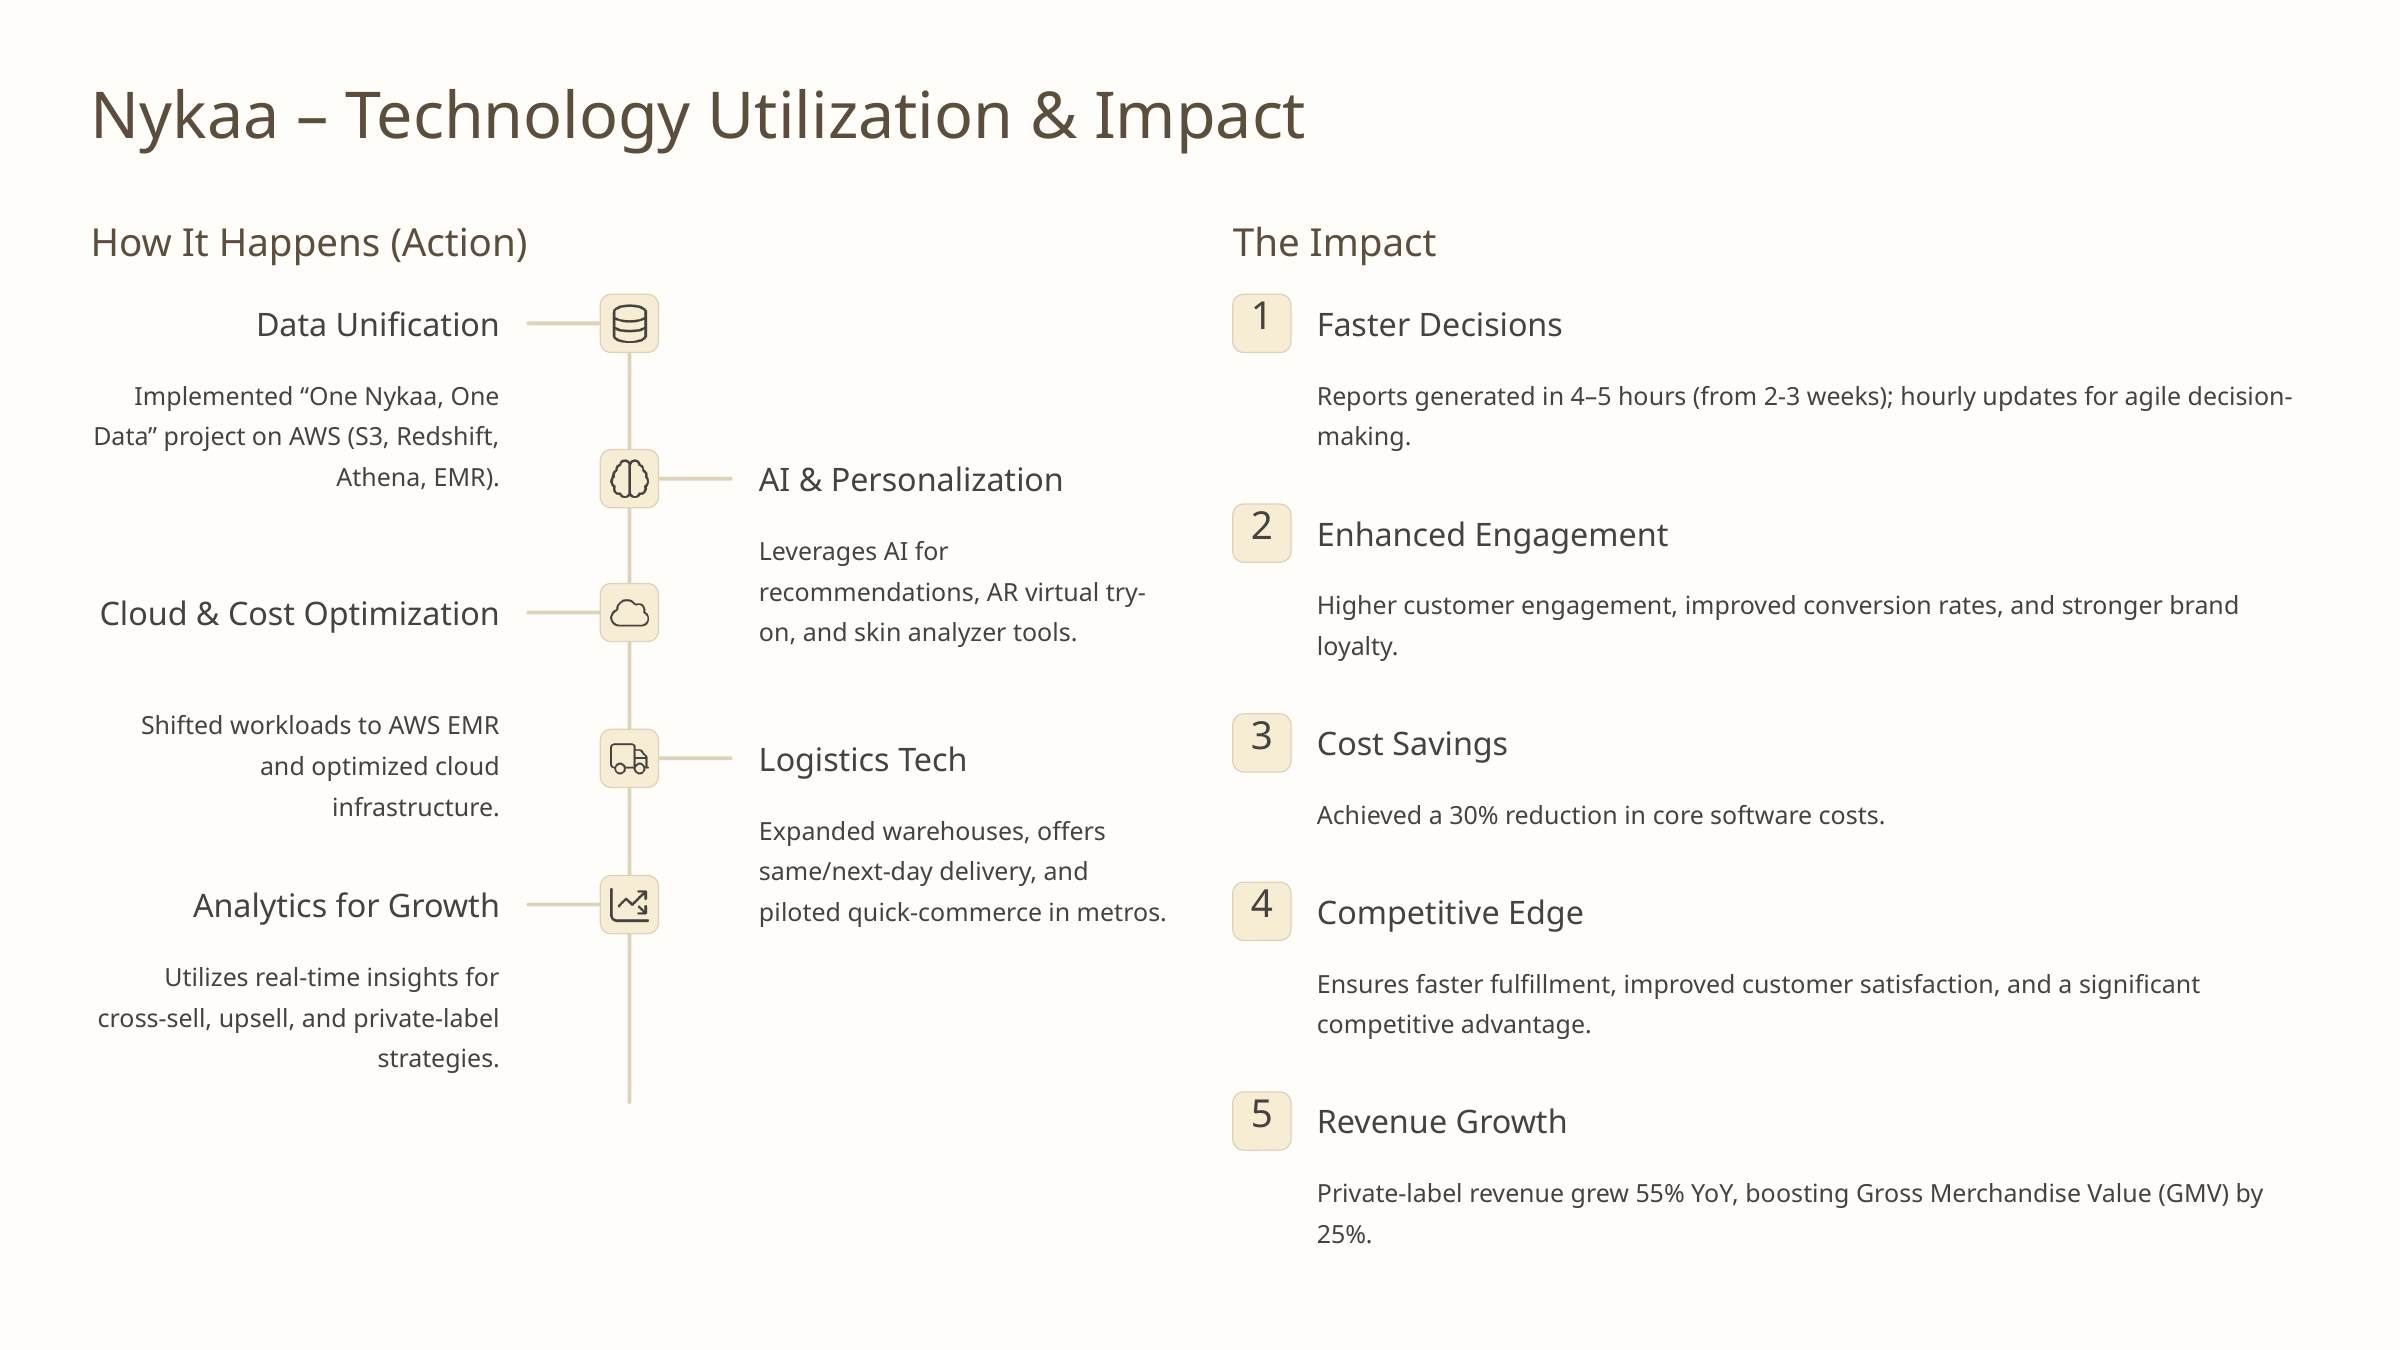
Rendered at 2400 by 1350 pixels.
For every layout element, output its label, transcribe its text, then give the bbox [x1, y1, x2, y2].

text_box Competitive Edge [1316, 891, 1641, 932]
text_box 3 [1242, 718, 1282, 768]
text_box [659, 476, 733, 481]
text_box Nykaa – Technology Utilization & Impact [90, 71, 1467, 152]
text_box Private-label revenue grew 55% YoY, boosting Gross Merchandise Value (GMV) by 25%. [1316, 1167, 2311, 1250]
text_box Analytics for Growth [155, 884, 501, 925]
text_box 4 [1242, 887, 1282, 936]
text_box [627, 508, 632, 583]
text_box The Impact [1232, 216, 1621, 266]
text_box [627, 353, 632, 449]
text_box [600, 729, 659, 788]
text_box [600, 294, 659, 353]
text_box Cost Savings [1316, 722, 1641, 764]
text_box How It Happens (Action) [90, 216, 578, 266]
text_box [659, 756, 733, 761]
text_box [600, 583, 659, 642]
picture [610, 734, 649, 783]
text_box Leverages AI for recommendations, AR virtual try-on, and skin analyzer tools. [758, 524, 1169, 649]
text_box [1232, 1091, 1292, 1151]
text_box [600, 449, 659, 508]
text_box Implemented “One Nykaa, One Data” project on AWS (S3, Redshift, Athena, EMR). [90, 369, 501, 494]
text_box Achieved a 30% reduction in core software costs. [1316, 789, 2311, 831]
text_box 1 [1242, 299, 1282, 348]
text_box [627, 642, 632, 729]
text_box [1232, 294, 1292, 353]
text_box 5 [1242, 1096, 1282, 1146]
text_box [526, 610, 600, 615]
picture [610, 454, 649, 503]
picture [610, 299, 649, 348]
text_box AI & Personalization [758, 458, 1100, 499]
text_box [526, 902, 600, 907]
text_box Cloud & Cost Optimization [90, 592, 501, 674]
text_box Data Unification [176, 303, 500, 344]
picture [610, 880, 649, 929]
text_box Enhanced Engagement [1316, 513, 1701, 554]
text_box [600, 875, 659, 934]
text_box [1232, 504, 1292, 563]
text_box Utilizes real-time insights for cross-sell, upsell, and private-label strategies. [90, 950, 501, 1075]
text_box Reports generated in 4–5 hours (from 2-3 weeks); hourly updates for agile decision-making. [1316, 369, 2311, 453]
text_box Higher customer engagement, improved conversion rates, and stronger brand loyalty. [1316, 579, 2311, 663]
text_box [627, 934, 632, 1104]
text_box 2 [1242, 508, 1282, 558]
text_box [627, 788, 632, 875]
text_box Expanded warehouses, offers same/next-day delivery, and piloted quick-commerce in metros. [758, 804, 1169, 971]
text_box [1232, 882, 1292, 941]
text_box Faster Decisions [1316, 303, 1641, 344]
text_box Shifted workloads to AWS EMR and optimized cloud infrastructure. [90, 699, 501, 824]
text_box Ensures faster fulfillment, improved customer satisfaction, and a significant competitive advantage. [1316, 957, 2311, 1041]
text_box Revenue Growth [1316, 1100, 1641, 1142]
text_box [1232, 713, 1292, 773]
text_box Logistics Tech [758, 738, 1083, 779]
picture [610, 588, 649, 637]
text_box [526, 321, 600, 326]
